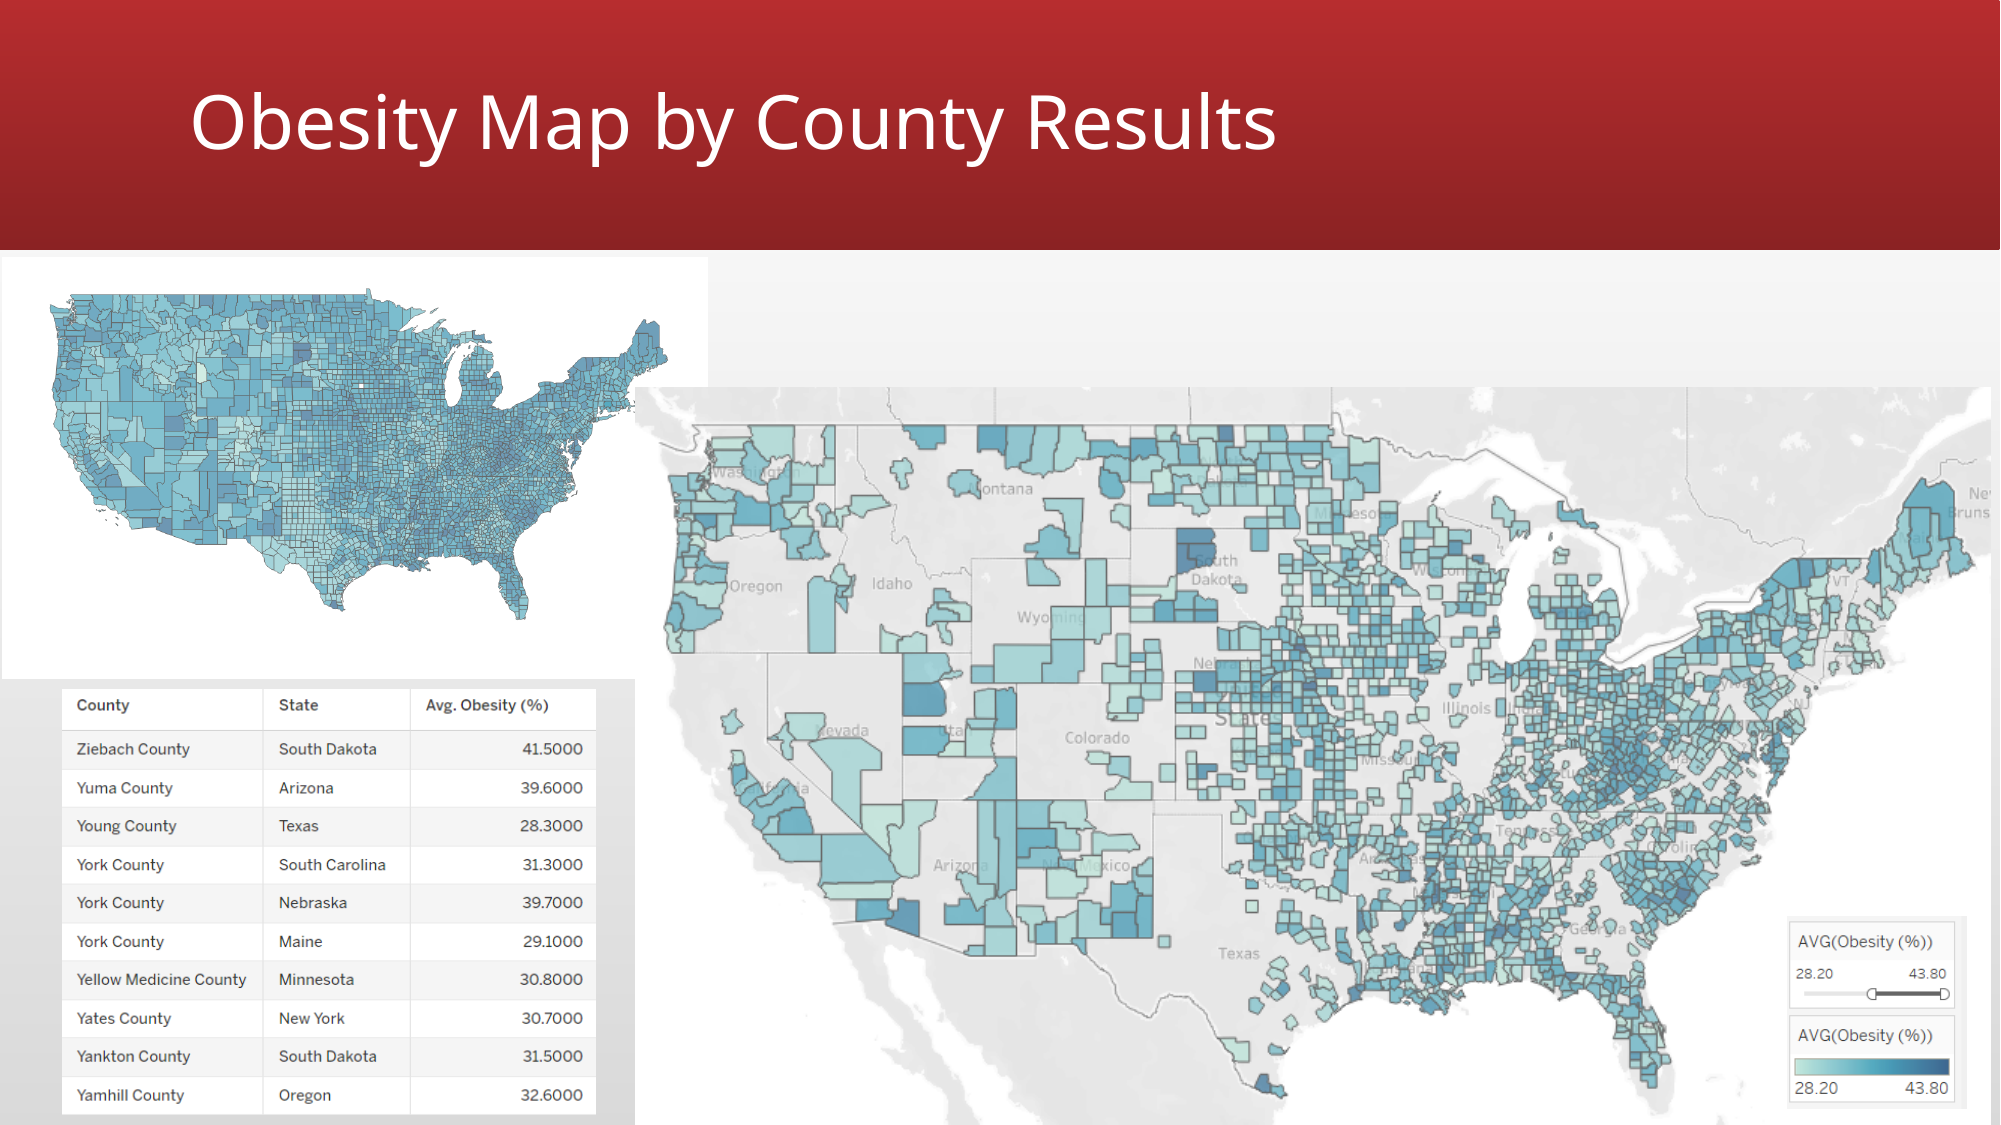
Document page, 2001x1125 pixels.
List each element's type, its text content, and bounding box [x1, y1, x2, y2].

title Obesity Map by County Results [174, 16, 1825, 234]
picture [2, 257, 1991, 1125]
picture [62, 689, 596, 1115]
